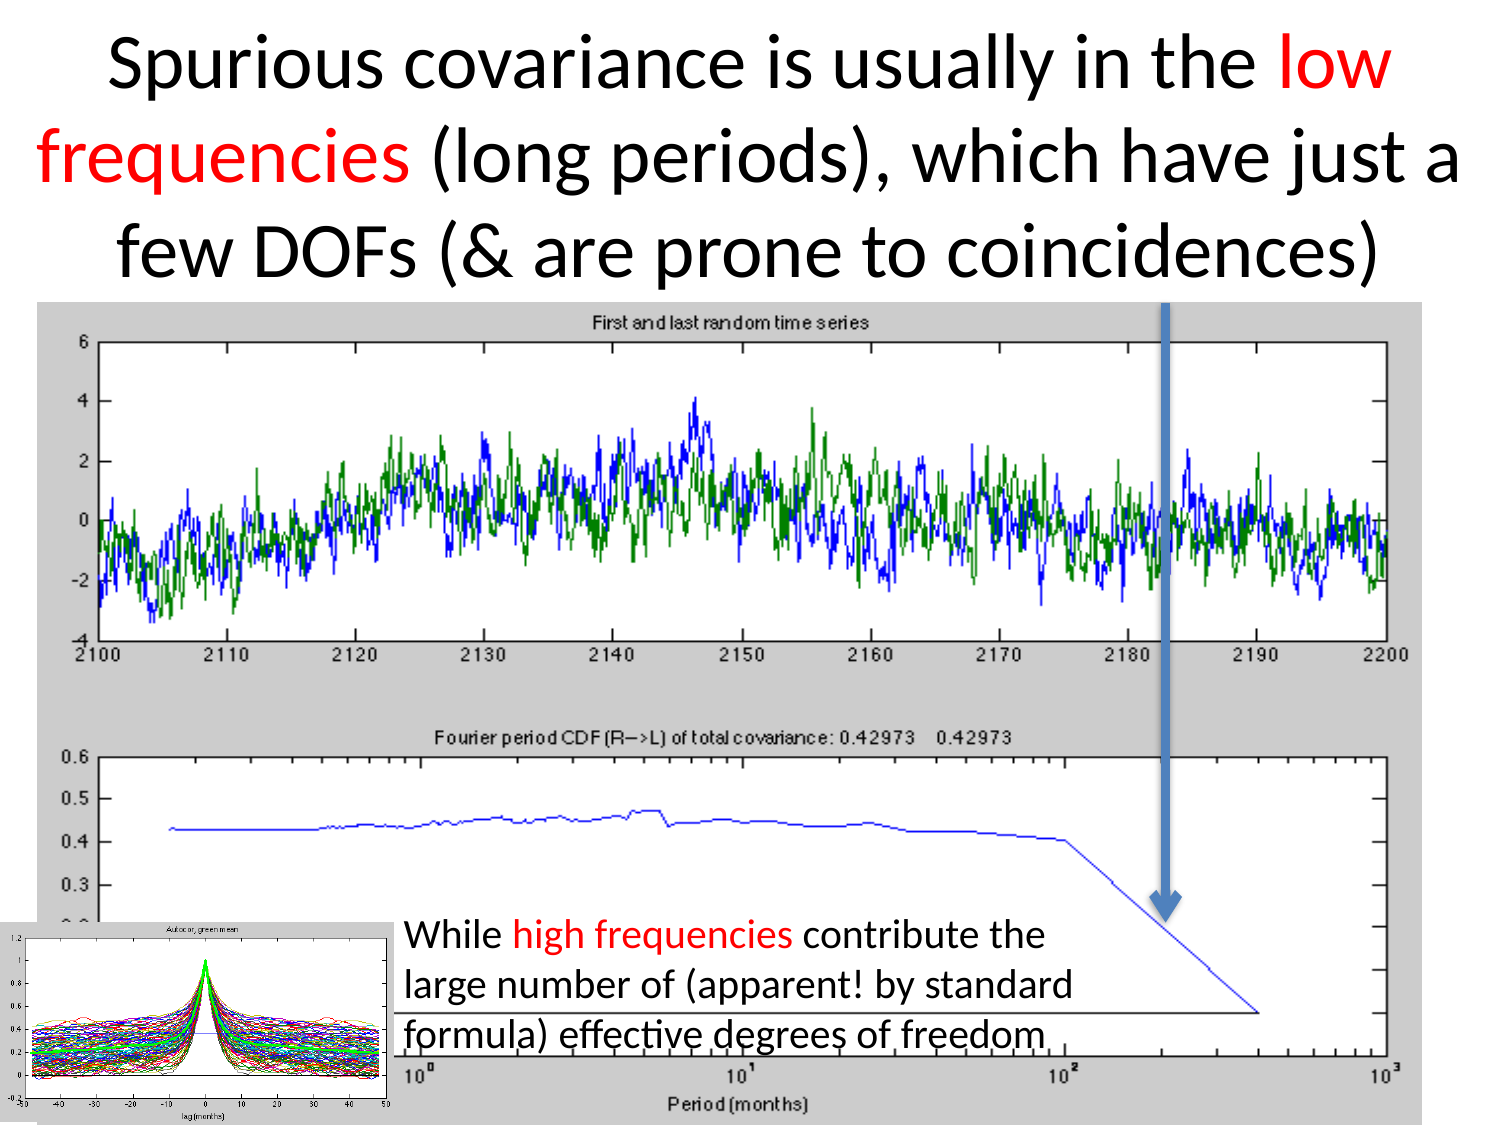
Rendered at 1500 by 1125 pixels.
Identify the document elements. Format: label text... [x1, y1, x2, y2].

picture [0, 302, 1422, 1125]
title Spurious covariance is usually in the low frequencies (long periods), which have just a few DOFs (& are prone to coincidences) [0, 0, 1500, 303]
